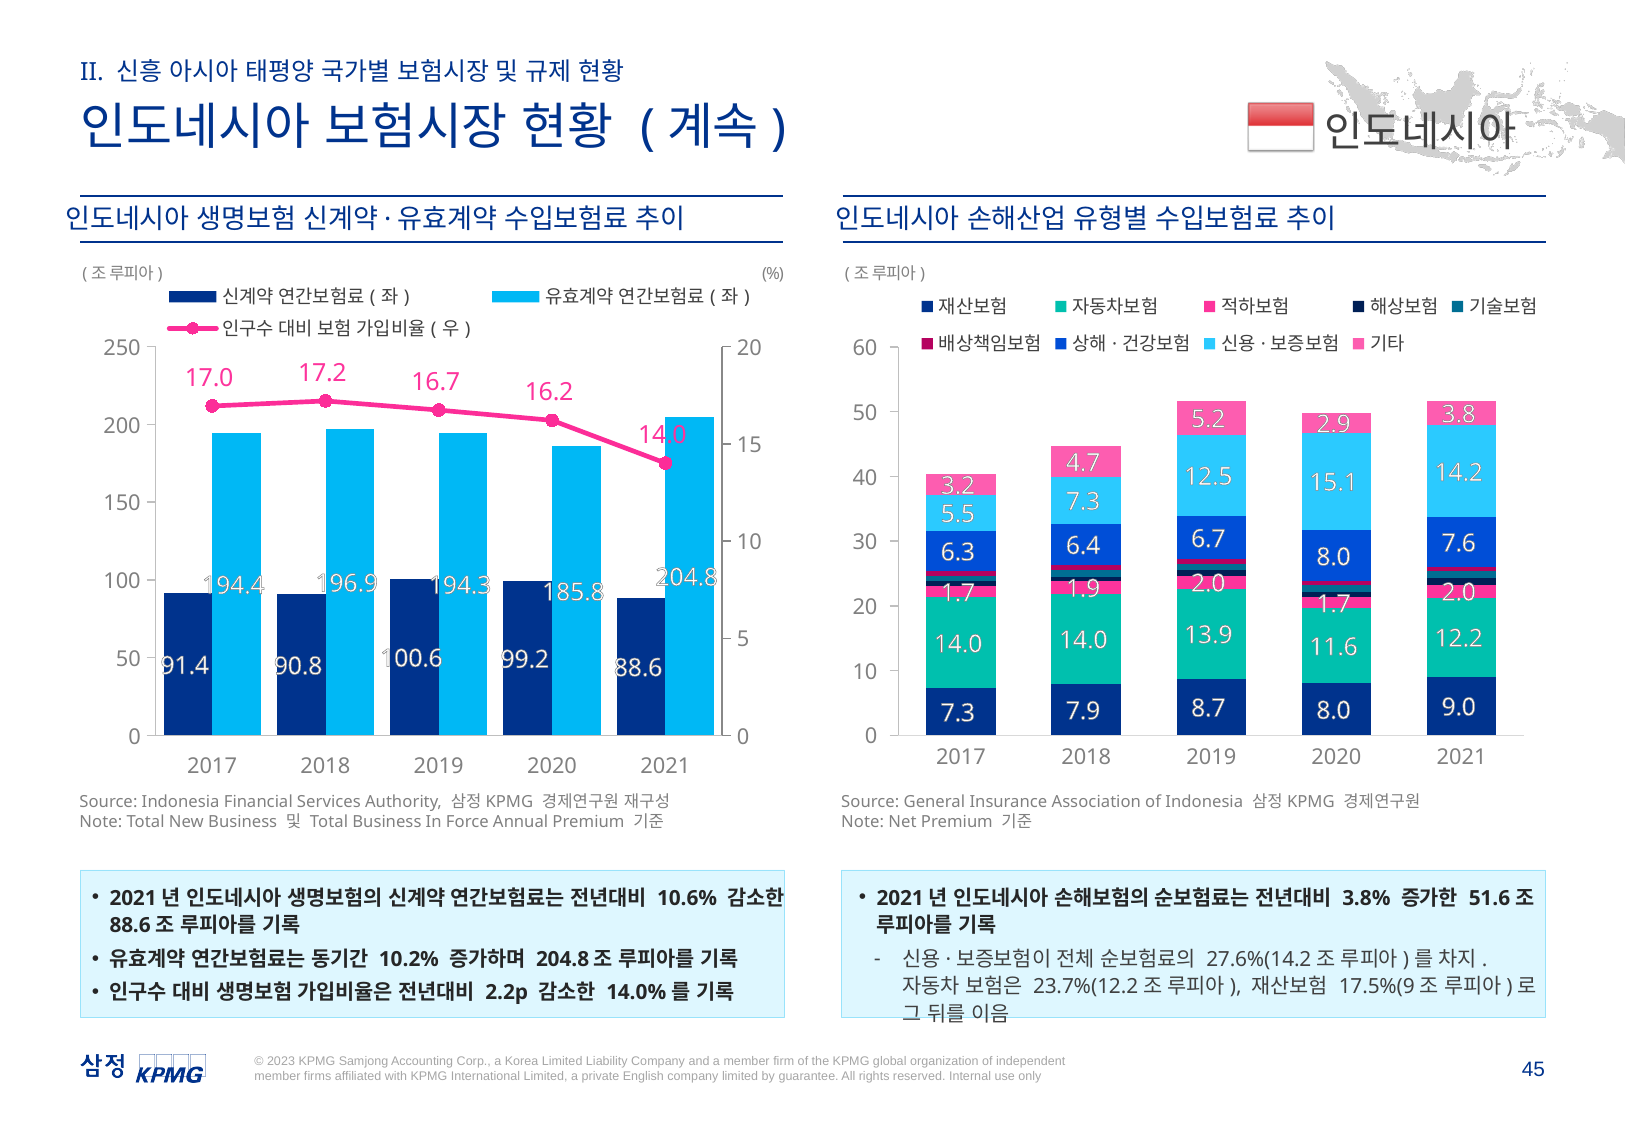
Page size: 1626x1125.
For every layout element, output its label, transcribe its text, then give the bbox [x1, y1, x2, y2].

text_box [1246, 60, 1625, 177]
text_box 2021년 인도네시아 생명보험의 신계약 연간보험료는 전년대비 10.6% 감소한 88.6조 루피아를 기록 유효계약 연간보험료는 동기간 10.2% 증가하며 204.8조 루피아를 기록 인구수 대비 생명보험 가입비율은 전년대비 2.2p 감소한 14.0%를 기록 [80, 869, 785, 1018]
list II. 신흥 아시아 태평양 국가별 보험시장 및 규제 현황 [80, 54, 1545, 85]
list 인도네시아 보험시장 현황 (계속) [80, 101, 1241, 155]
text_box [78, 196, 785, 832]
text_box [840, 196, 1548, 832]
picture [80, 1054, 206, 1083]
text_box 2021년 인도네시아 손해보험의 순보험료는 전년대비 3.8% 증가한 51.6조 루피아를 기록 신용·보증보험이 전체 순보험료의 27.6%(14.2조 루피아)를 차지. 자동차 보험은 23.7%(12.2조 루피아), 재산보험 17.5%(9조 루피아)로 그 뒤를 이음 [841, 869, 1546, 1018]
